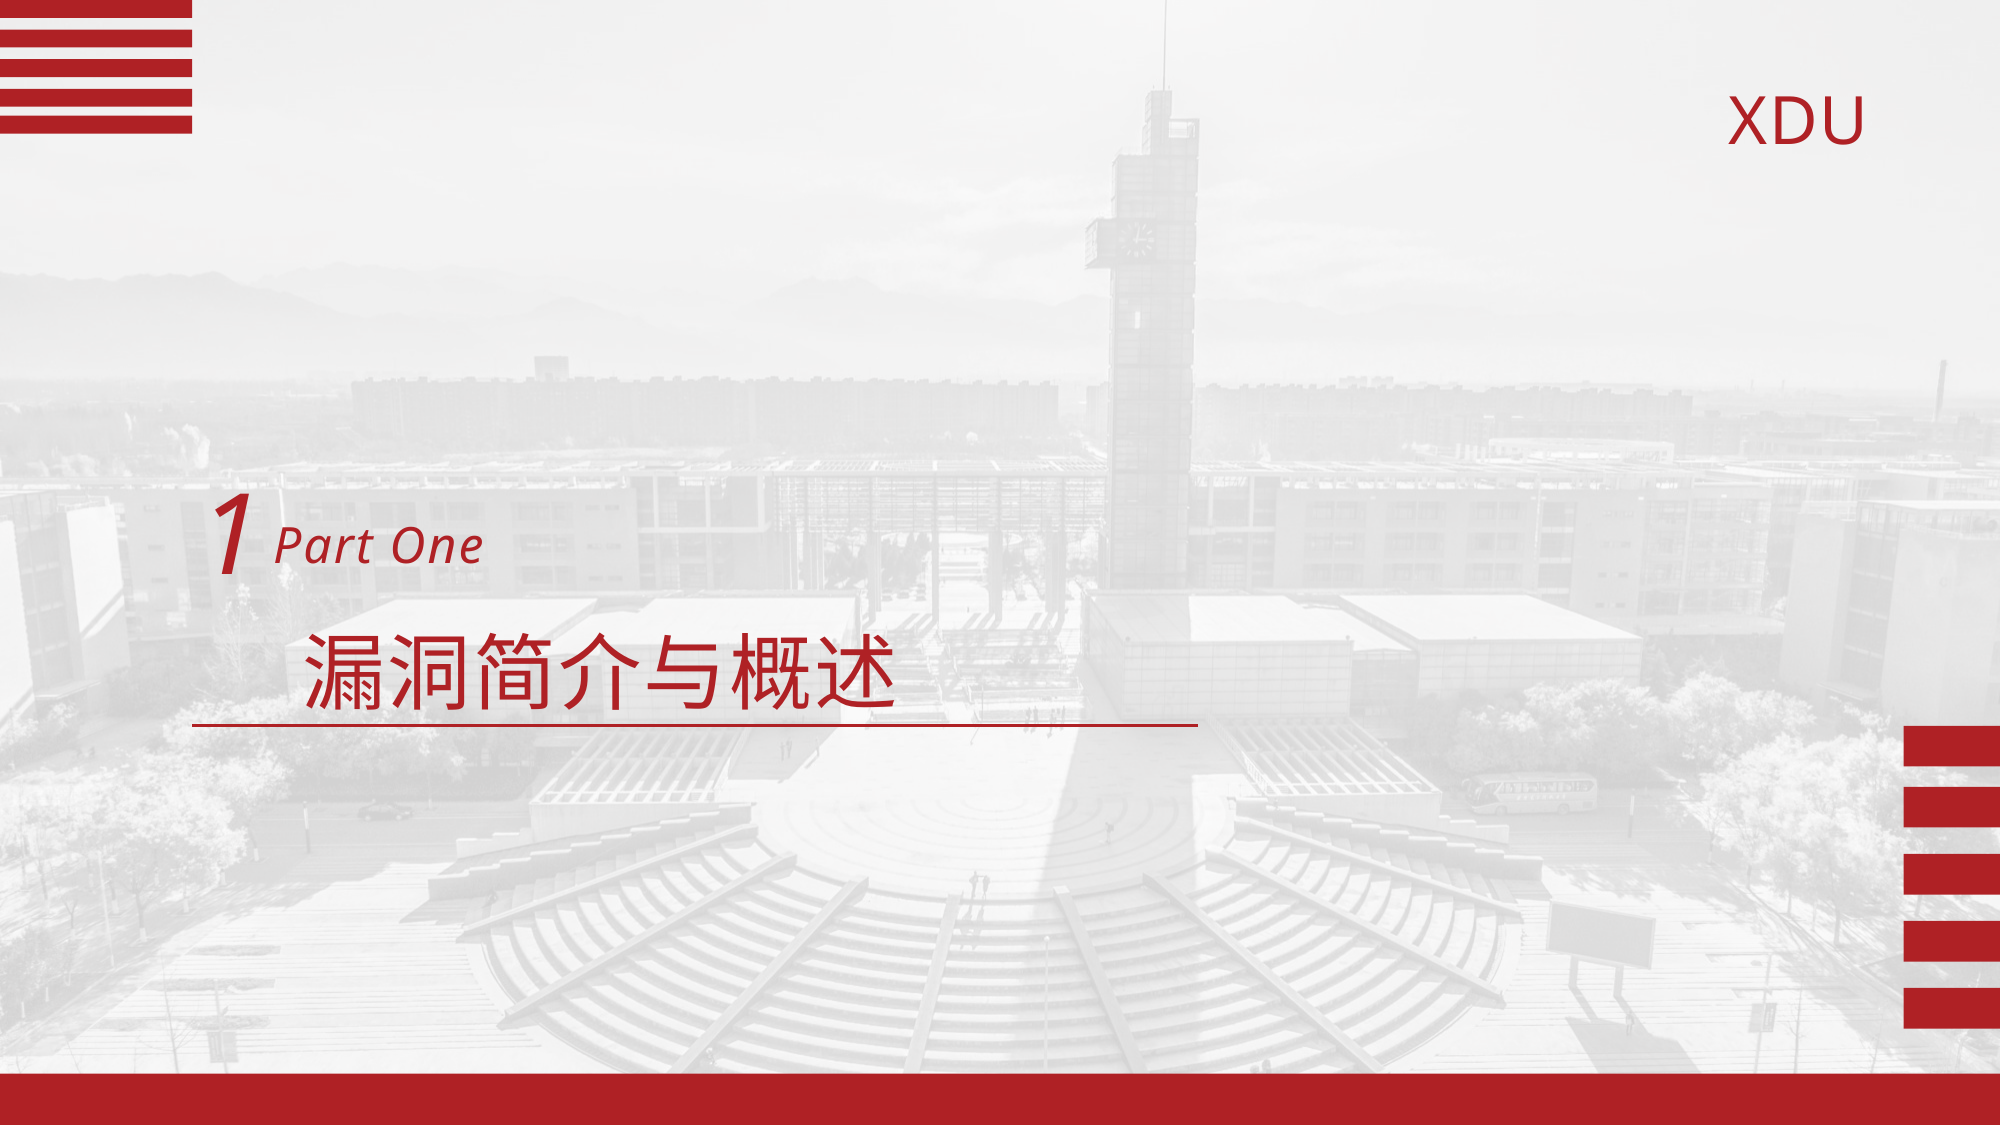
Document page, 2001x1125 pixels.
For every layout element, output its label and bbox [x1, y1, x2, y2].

text_box [168, 413, 1198, 826]
text_box [29, 0, 163, 163]
text_box [0, 1073, 2000, 1125]
text_box [1800, 828, 2000, 926]
